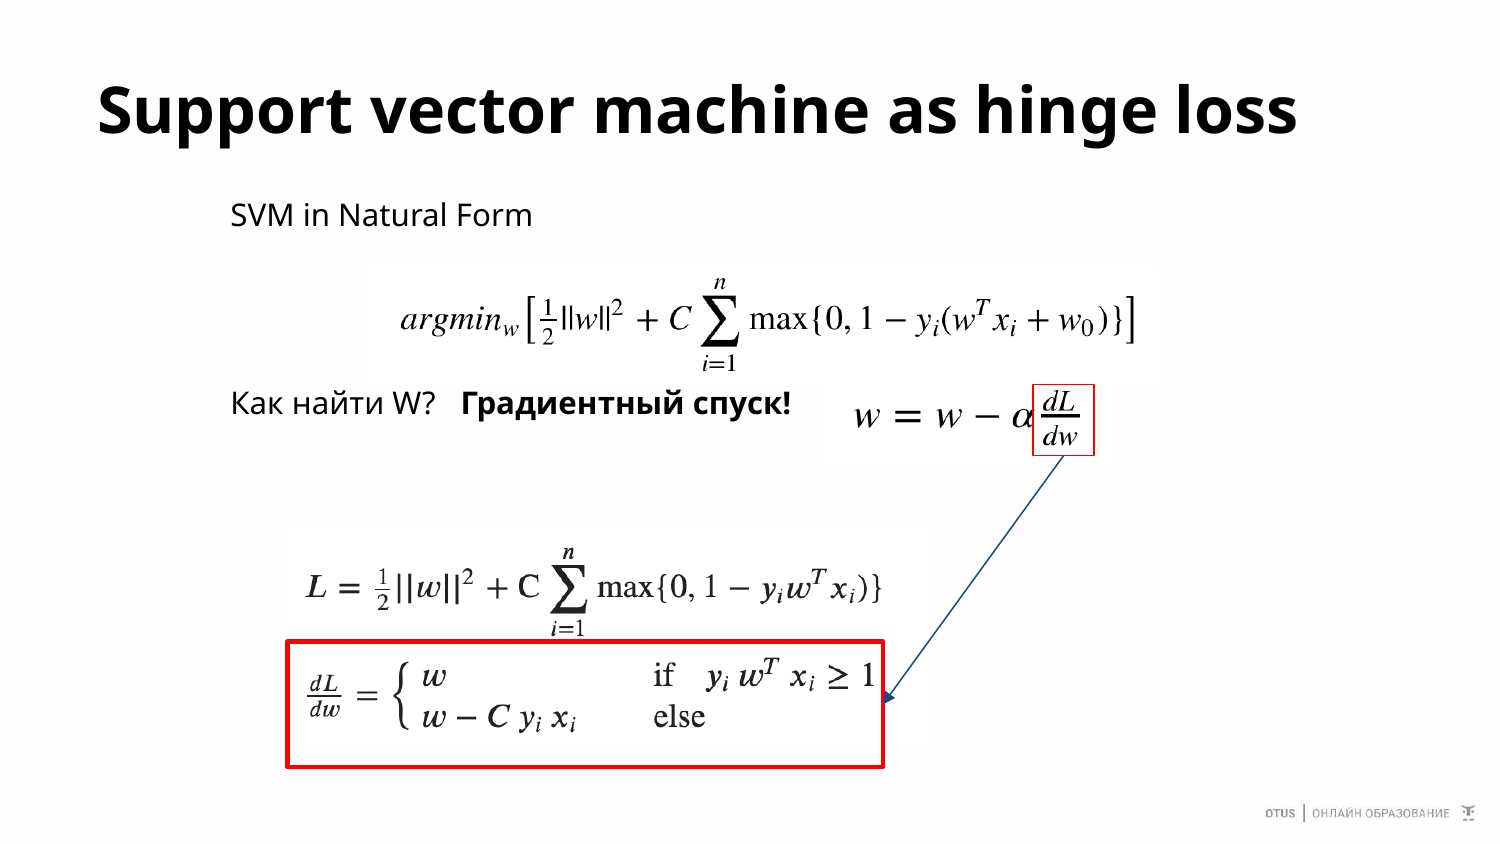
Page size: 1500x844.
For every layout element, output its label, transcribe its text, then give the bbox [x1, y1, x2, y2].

title Support vector machine as hinge loss [82, 54, 1480, 234]
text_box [882, 455, 1064, 705]
text_box [287, 754, 883, 768]
text_box SVM in Natural Form Как найти W? Градиентный спуск! [219, 234, 1263, 527]
picture [288, 529, 930, 747]
picture [368, 265, 1158, 466]
picture [1262, 799, 1475, 825]
